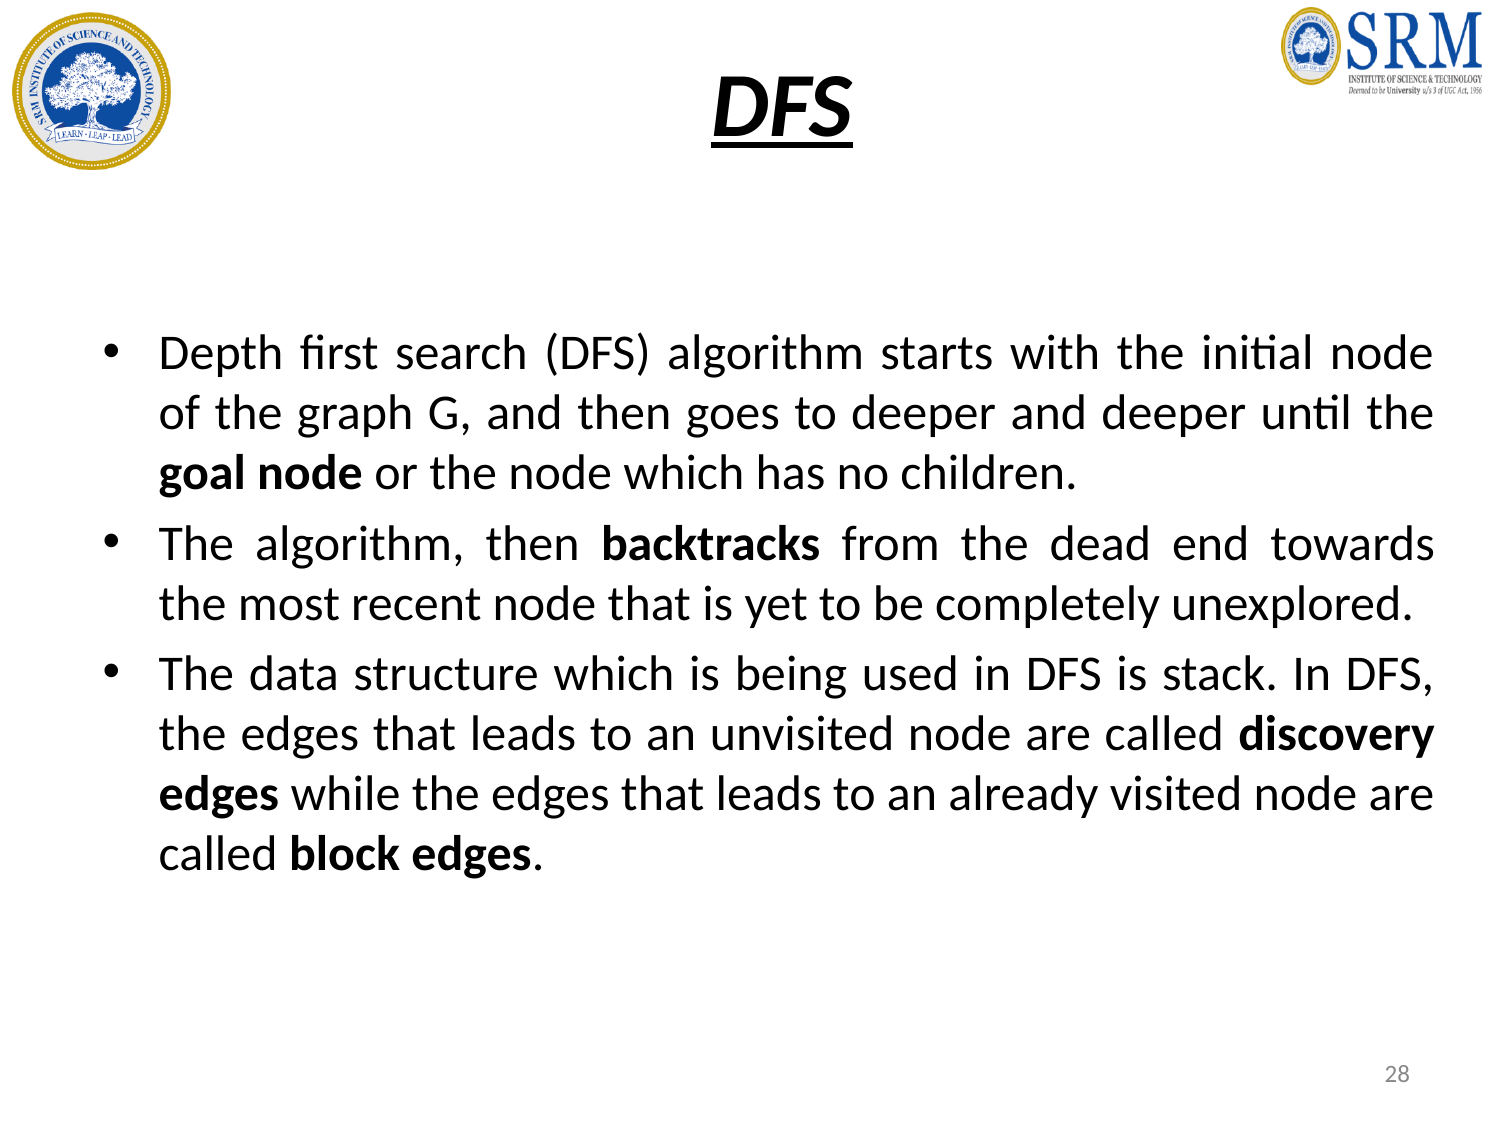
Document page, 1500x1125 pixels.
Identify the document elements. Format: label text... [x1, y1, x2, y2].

list Depth first search (DFS) algorithm starts with the initial node of the graph G, and then goes to deeper and deeper until the goal node or the node which has no children. The algorithm, then backtracks from the dead end towards the most recent node that is yet to be completely unexplored. The data structure which is being used in DFS is stack. In DFS, the edges that leads to an unvisited node are called discovery edges while the edges that leads to an already visited node are called block edges. [87, 312, 1450, 1000]
picture [1414, 7, 1482, 95]
picture [12, 12, 171, 171]
slide_number ‹#› [1074, 1042, 1425, 1103]
title DFS [150, 0, 1414, 263]
